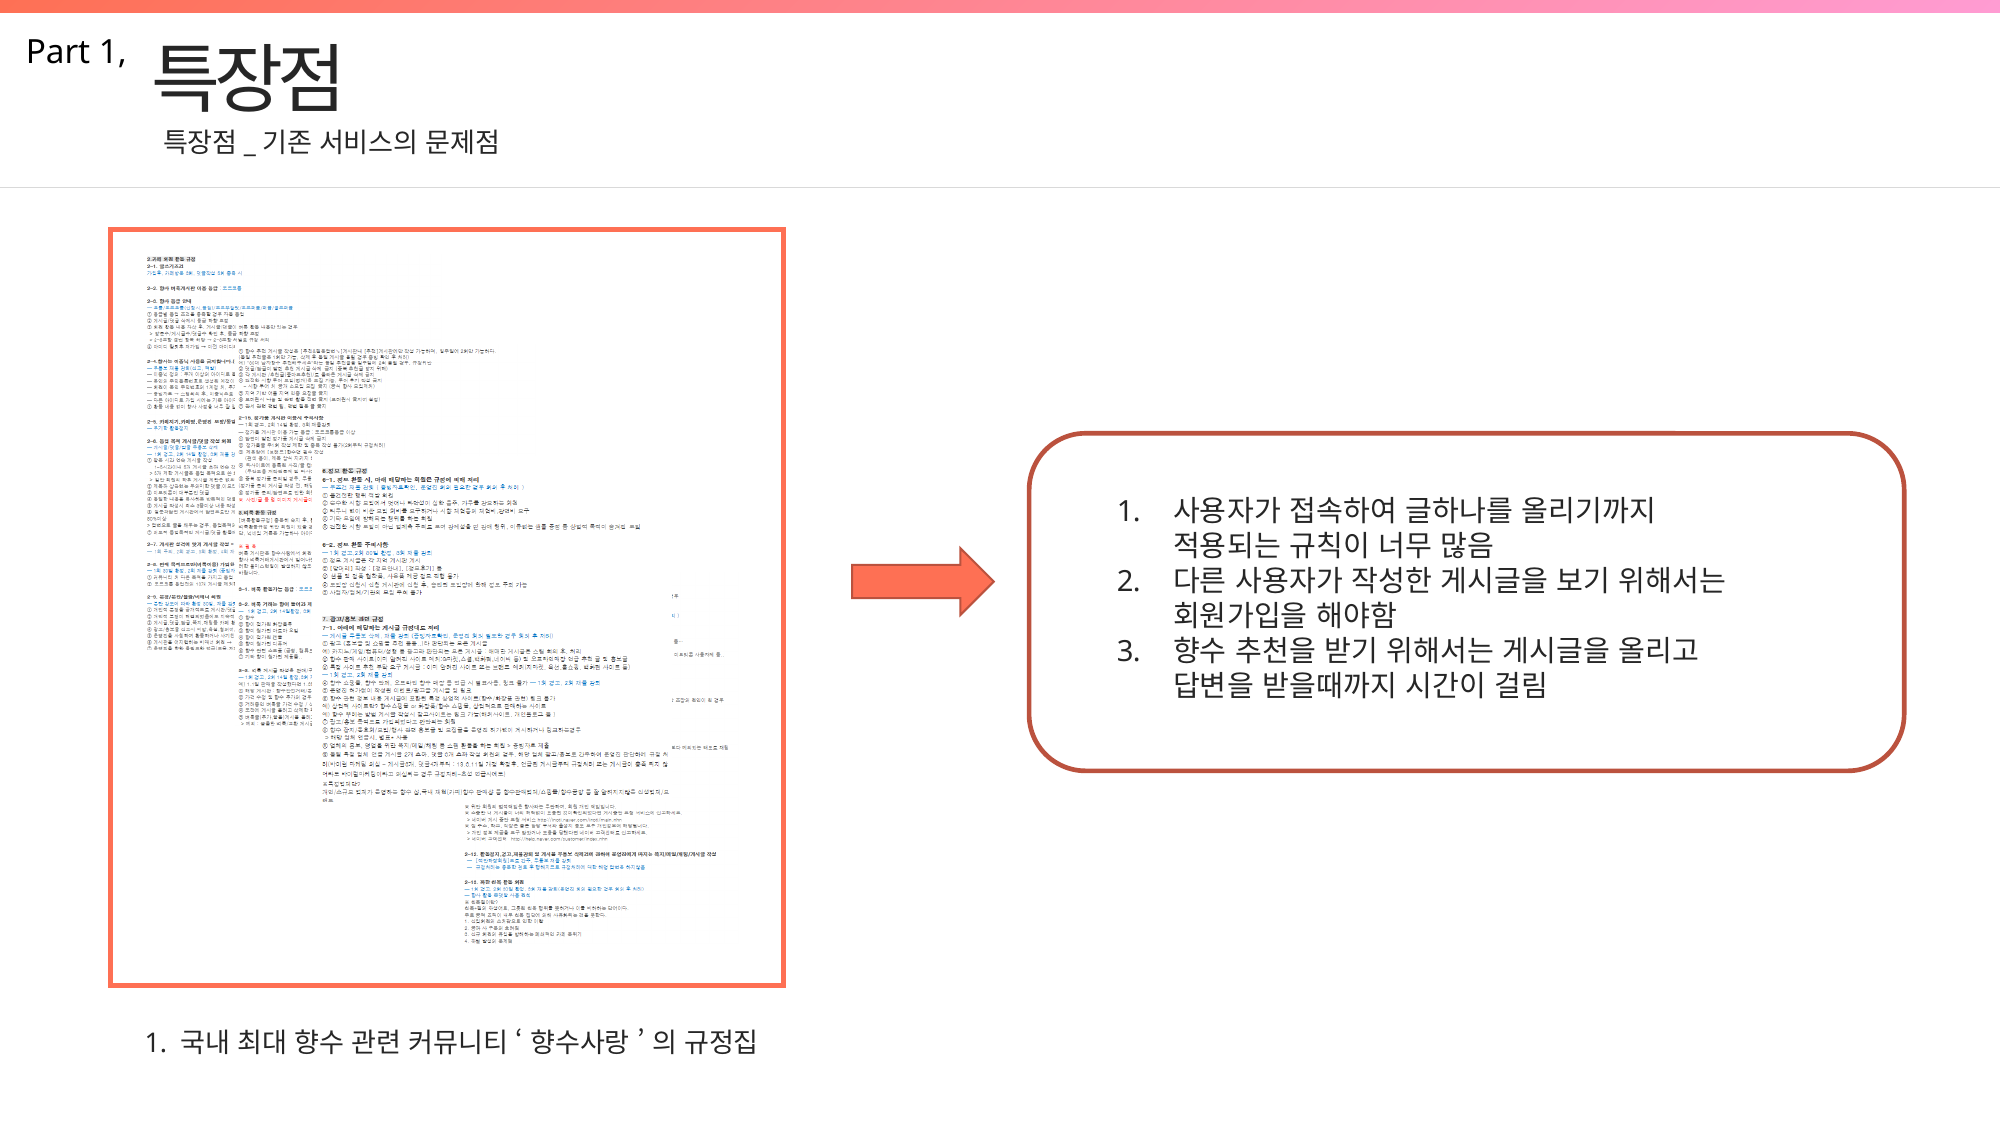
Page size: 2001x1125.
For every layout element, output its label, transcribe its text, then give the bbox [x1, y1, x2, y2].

text_box [0, 0, 2000, 13]
text_box 특장점_기존 서비스의 문제점 [148, 118, 516, 166]
text_box 사용자가 접속하여 글하나를 올리기까지 적용되는 규칙이 너무 많음 다른 사용자가 작성한 게시글을 보기 위해서는 회원가입을 해야함 향수 추천을 받기 위해서는 게시글을 올리고 답변을 받을때까지 시간이 걸림 [1102, 484, 1972, 710]
text_box [851, 545, 996, 618]
text_box [109, 228, 784, 987]
text_box [1028, 432, 1906, 772]
text_box 1. 국내 최대 향수 관련 커뮤니티 ‘ 향수사랑 ’ 의 규정집 [129, 1018, 774, 1066]
picture [145, 254, 739, 944]
text_box Part 1, [10, 22, 151, 78]
text_box 특장점 [136, 23, 362, 129]
